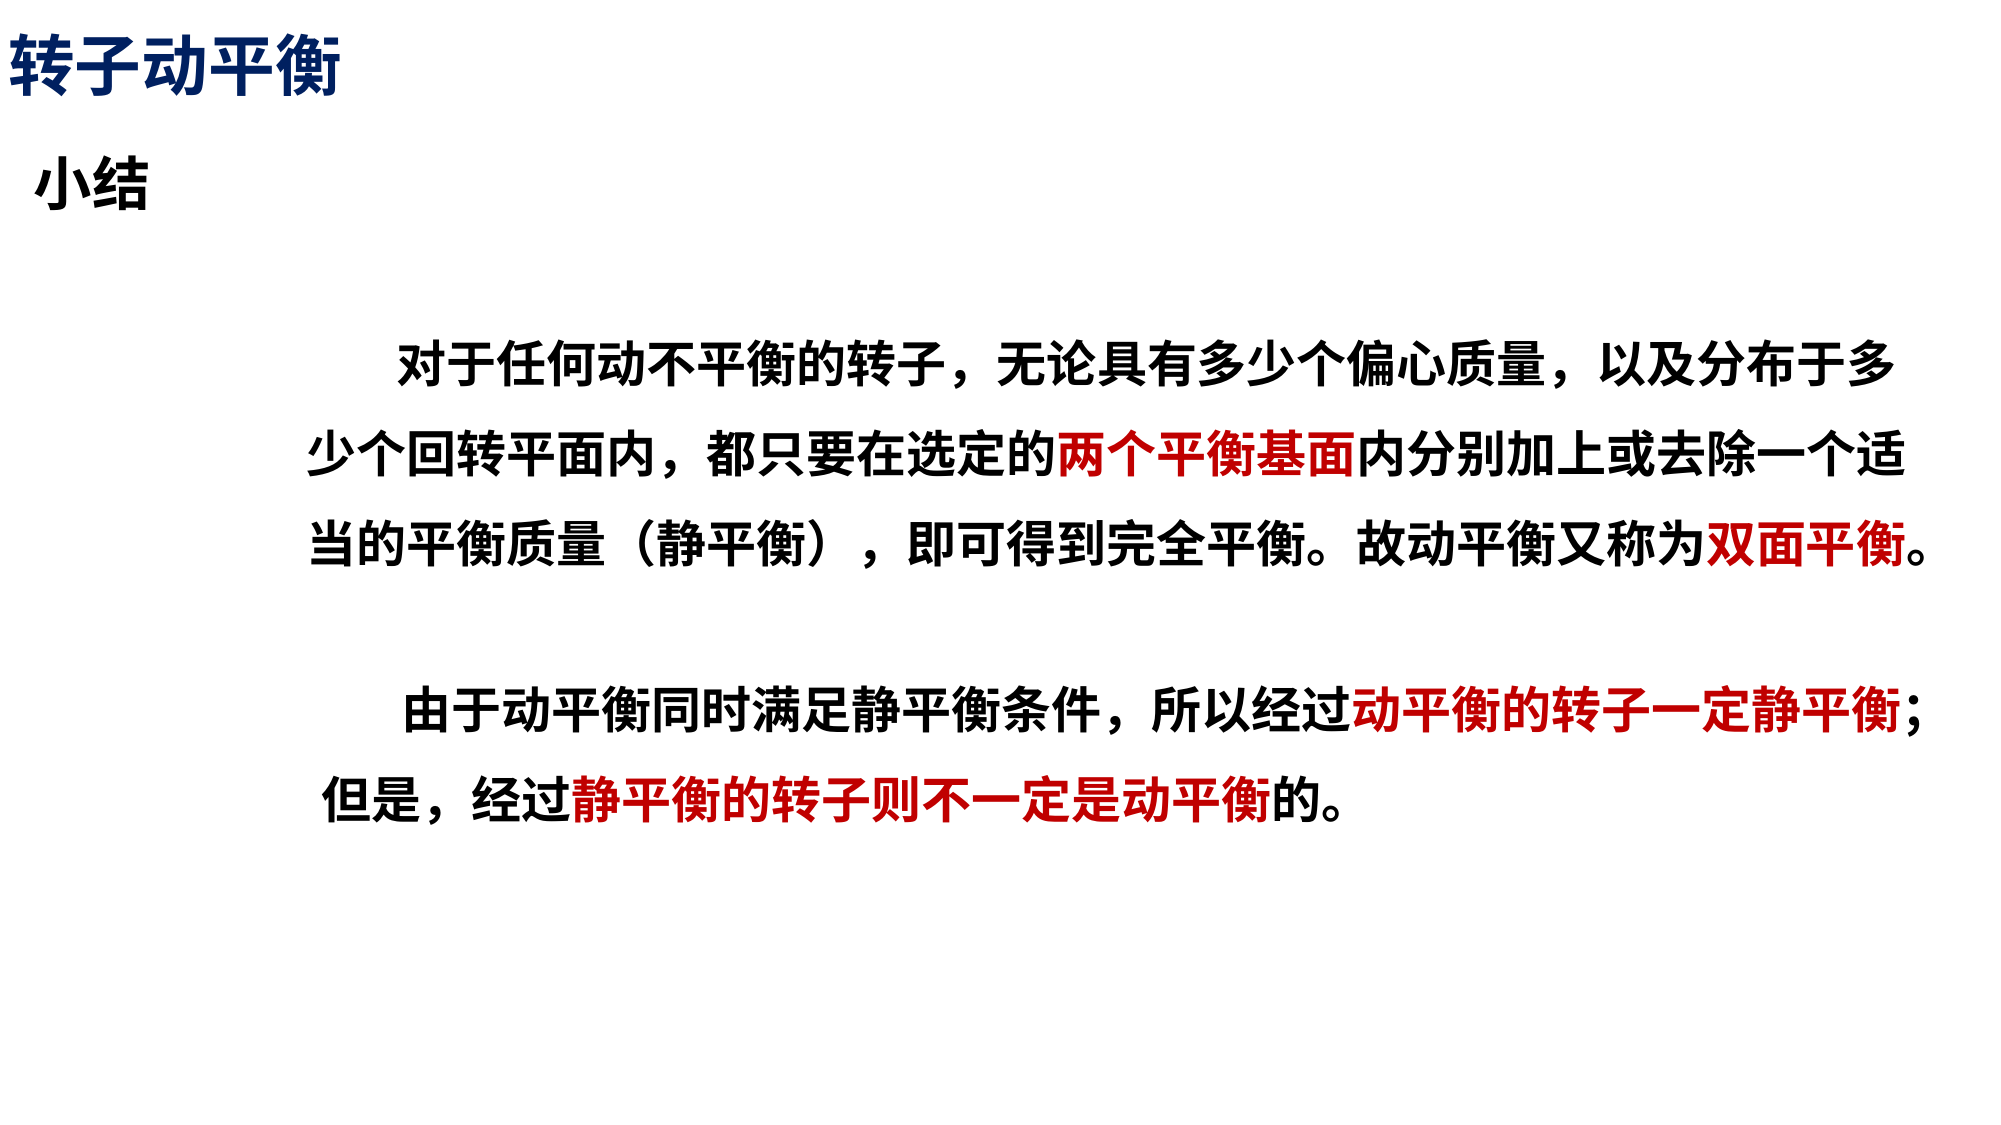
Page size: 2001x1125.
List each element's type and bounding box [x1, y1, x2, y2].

text_box [19, 139, 1586, 266]
text_box [291, 294, 1946, 580]
text_box [306, 641, 1946, 836]
text_box [0, 23, 1012, 105]
